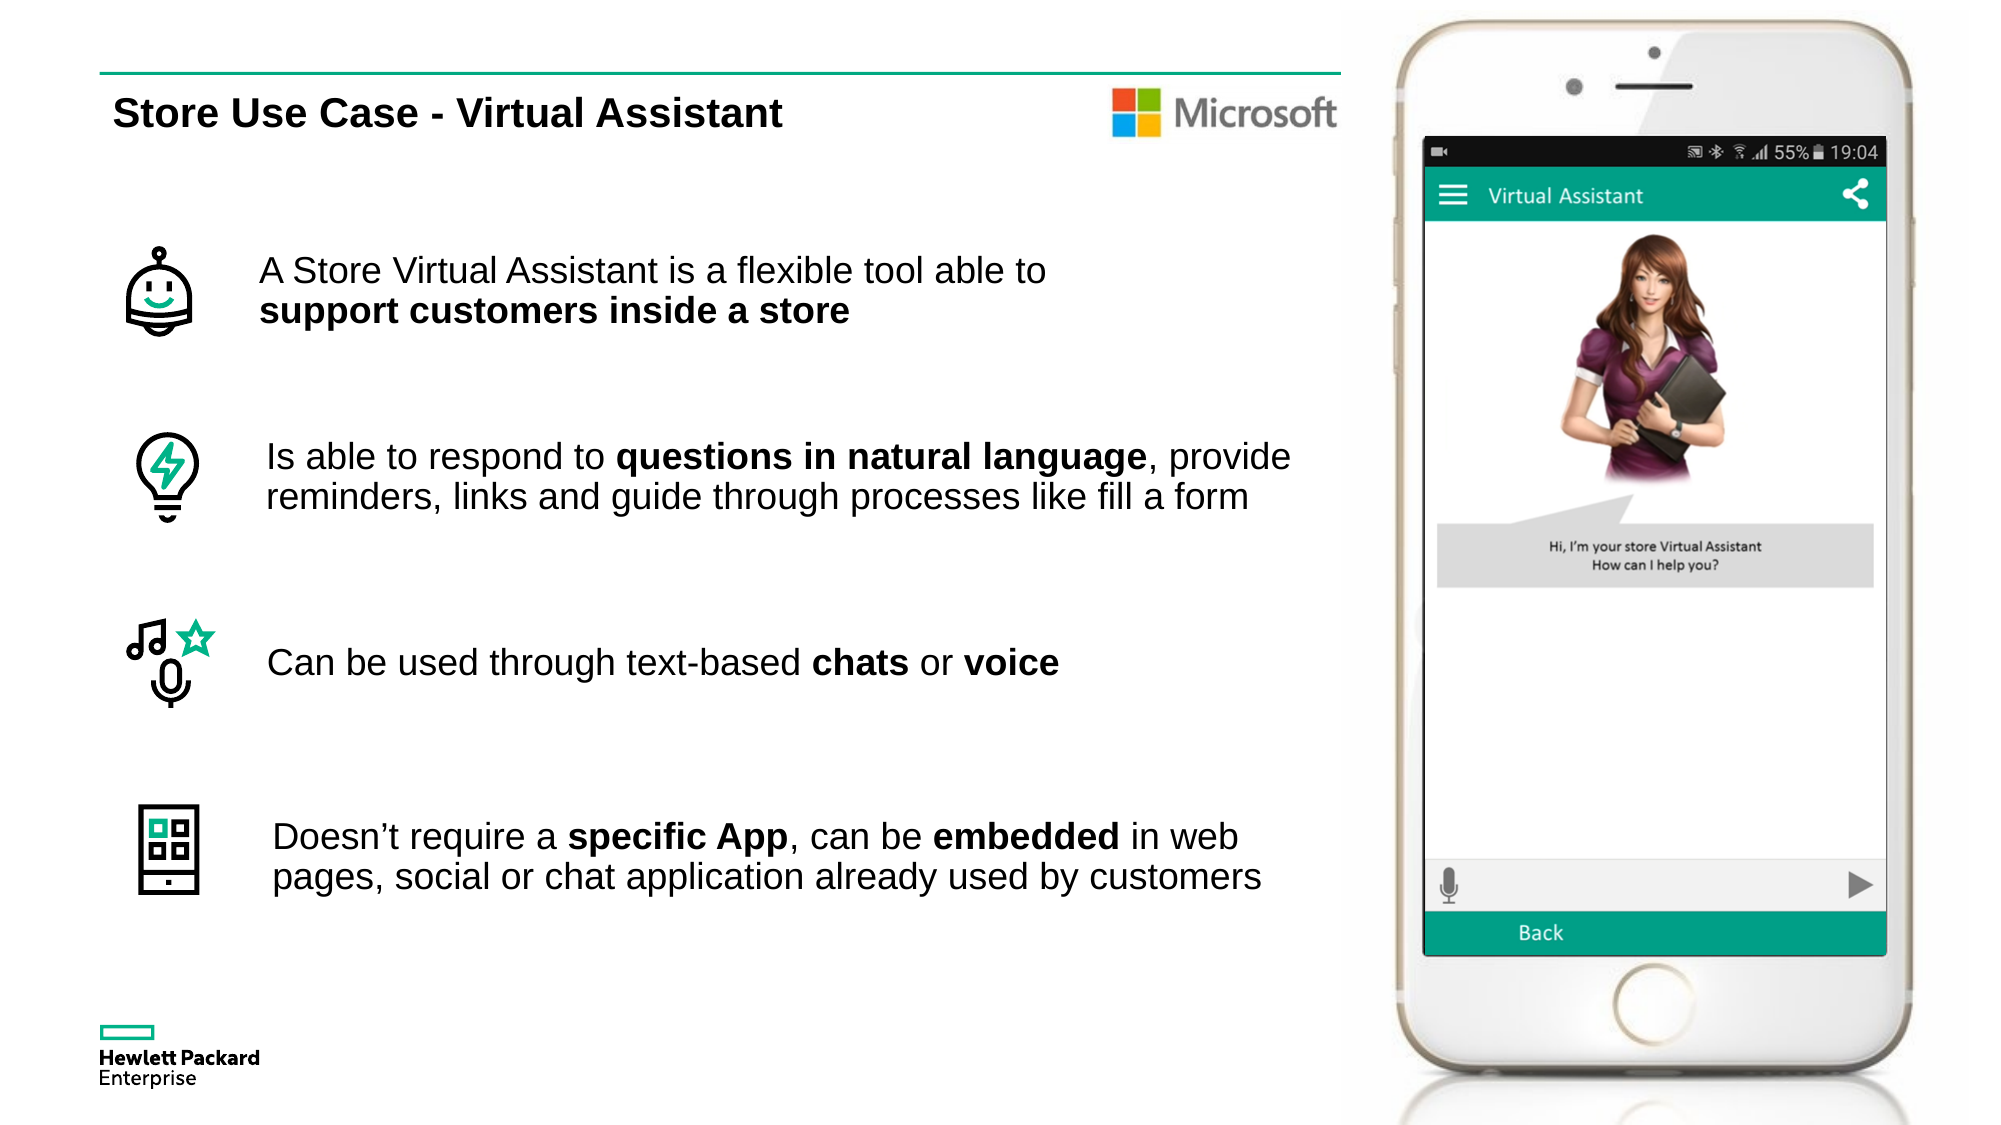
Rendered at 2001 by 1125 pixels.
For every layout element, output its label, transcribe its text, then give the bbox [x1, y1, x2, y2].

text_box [136, 432, 1321, 523]
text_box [126, 246, 1171, 337]
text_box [126, 618, 1248, 708]
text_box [138, 804, 1351, 896]
picture [1107, 10, 1969, 1125]
title Store Use Case - Virtual Assistant [97, 77, 1024, 151]
